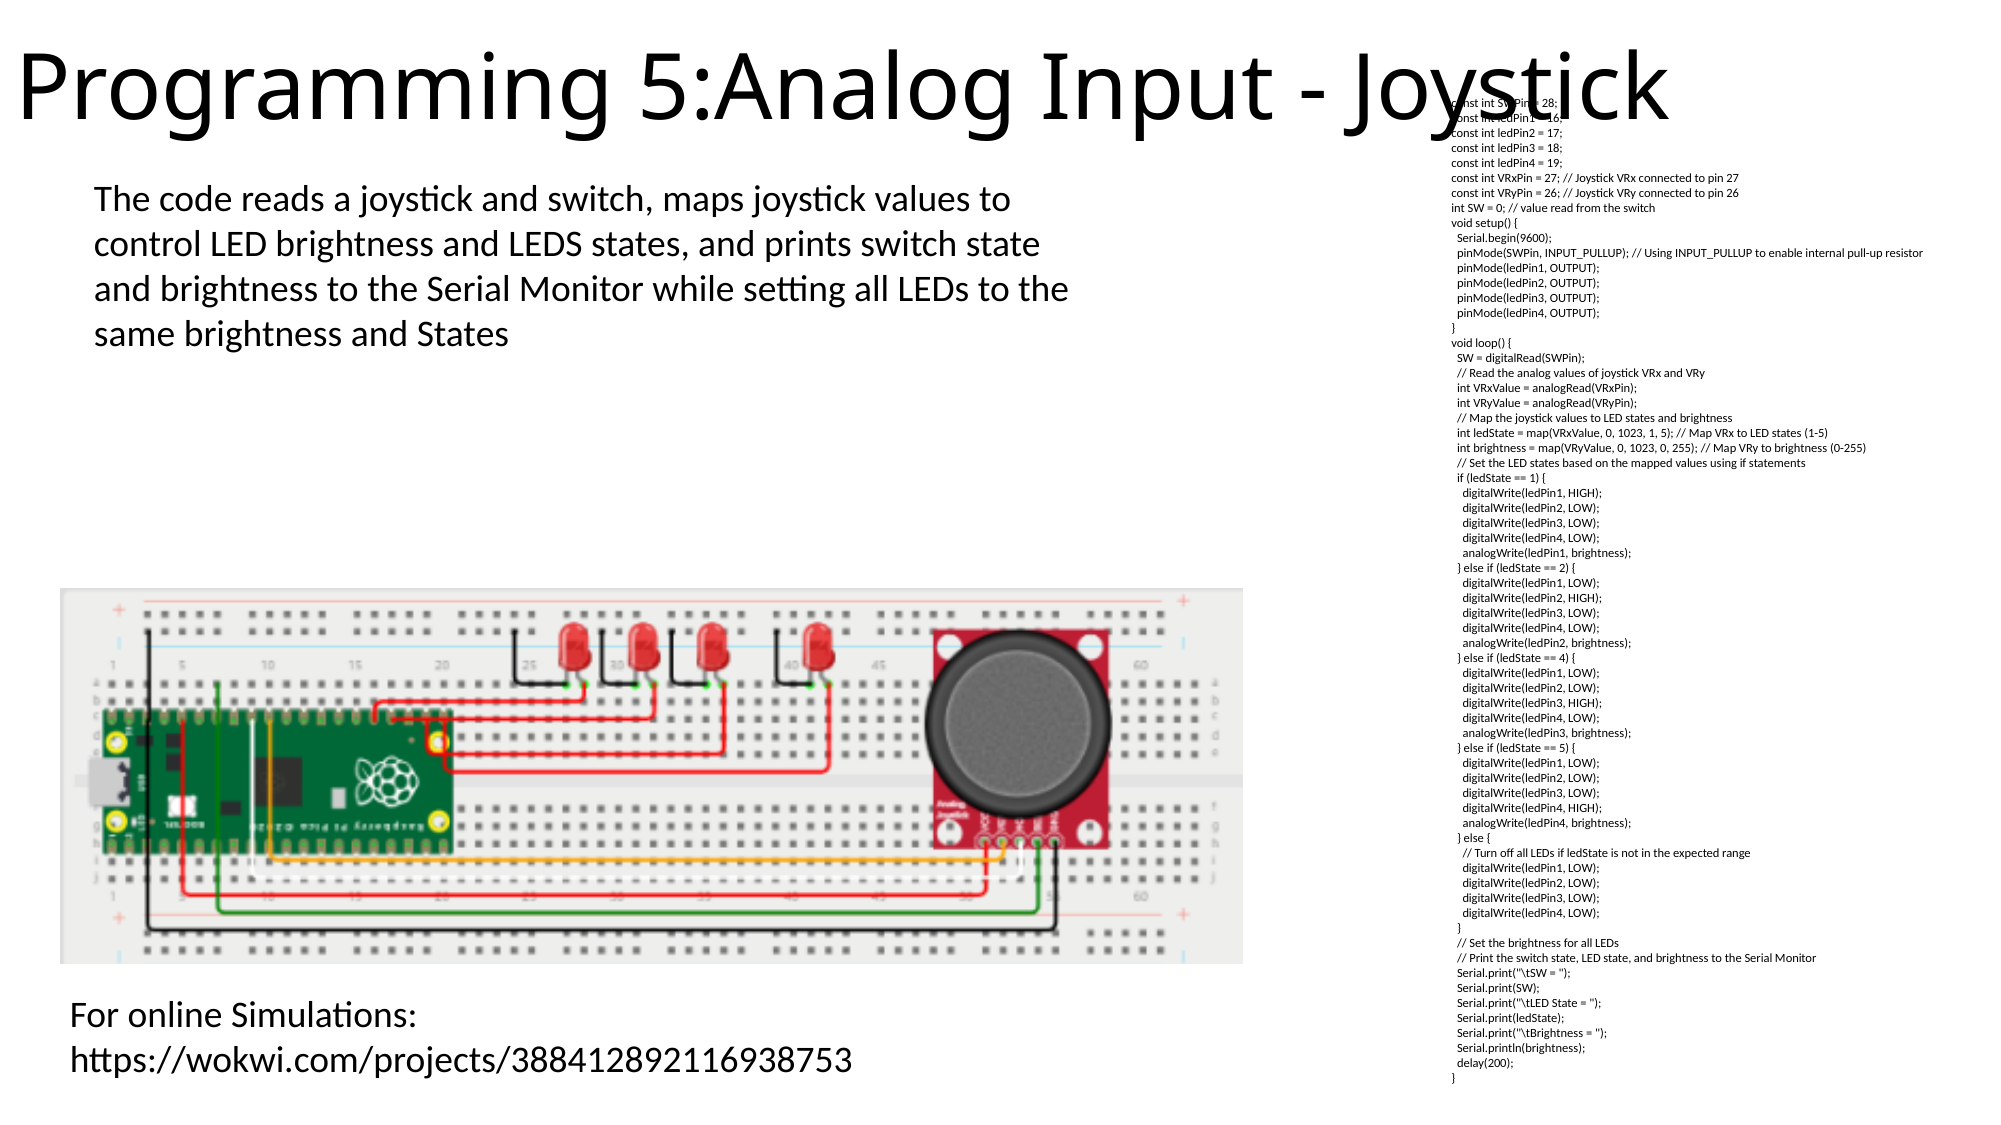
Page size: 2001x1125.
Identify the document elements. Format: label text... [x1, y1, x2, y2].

title Programming 5:Analog Input - Joystick [0, 0, 1725, 199]
text_box For online Simulations: https://wokwi.com/projects/388412892116938753 [55, 982, 1075, 1087]
text_box const int SWPin = 28; const int ledPin1 = 16; const int ledPin2 = 17; const int ledPin3 = 18; const int ledPin4 = 19; const int VRxPin = 27; // Joystick VRx connected to pin 27 const int VRyPin = 26; // Joystick VRy connected to pin 26 int SW = 0; // value read from the switch void setup() { Serial.begin(9600); pinMode(SWPin, INPUT_PULLUP); // Using INPUT_PULLUP to enable internal pull-up resistor pinMode(ledPin1, OUTPUT); pinMode(ledPin2, OUTPUT); pinMode(ledPin3, OUTPUT); pinMode(ledPin4, OUTPUT); } void loop() { SW = digitalRead(SWPin); // Read the analog values of joystick VRx and VRy int VRxValue = analogRead(VRxPin); int VRyValue = analogRead(VRyPin); // Map the joystick values to LED states and brightness int ledState = map(VRxValue, 0, 1023, 1, 5); // Map VRx to LED states (1-5) int brightness = map(VRyValue, 0, 1023, 0, 255); // Map VRy to brightness (0-255) // Set the LED states based on the mapped values using if statements if (ledState == 1) { digitalWrite(ledPin1, HIGH); digitalWrite(ledPin2, LOW); digitalWrite(ledPin3, LOW); digitalWrite(ledPin4, LOW); analogWrite(ledPin1, brightness); } else if (ledState == 2) { digitalWrite(ledPin1, LOW); digitalWrite(ledPin2, HIGH); digitalWrite(ledPin3, LOW); digitalWrite(ledPin4, LOW); analogWrite(ledPin2, brightness); } else if (ledState == 4) { digitalWrite(ledPin1, LOW); digitalWrite(ledPin2, LOW); digitalWrite(ledPin3, HIGH); digitalWrite(ledPin4, LOW); analogWrite(ledPin3, brightness); } else if (ledState == 5) { digitalWrite(ledPin1, LOW); digitalWrite(ledPin2, LOW); digitalWrite(ledPin3, LOW); digitalWrite(ledPin4, HIGH); analogWrite(ledPin4, brightness); } else { // Turn off all LEDs if ledState is not in the expected range digitalWrite(ledPin1, LOW); digitalWrite(ledPin2, LOW); digitalWrite(ledPin3, LOW); digitalWrite(ledPin4, LOW); } // Set the brightness for all LEDs // Print the switch state, LED state, and brightness to the Serial Monitor Serial.print("\tSW = "); Serial.print(SW); Serial.print("\tLED State = "); Serial.print(ledState); Serial.print("\tBrightness = "); Serial.println(brightness); delay(200); } [1436, 73, 2000, 1093]
text_box The code reads a joystick and switch, maps joystick values to control LED brightness and LEDS states, and prints switch state and brightness to the Serial Monitor while setting all LEDs to the same brightness and States [79, 166, 1113, 361]
picture [60, 588, 1243, 964]
